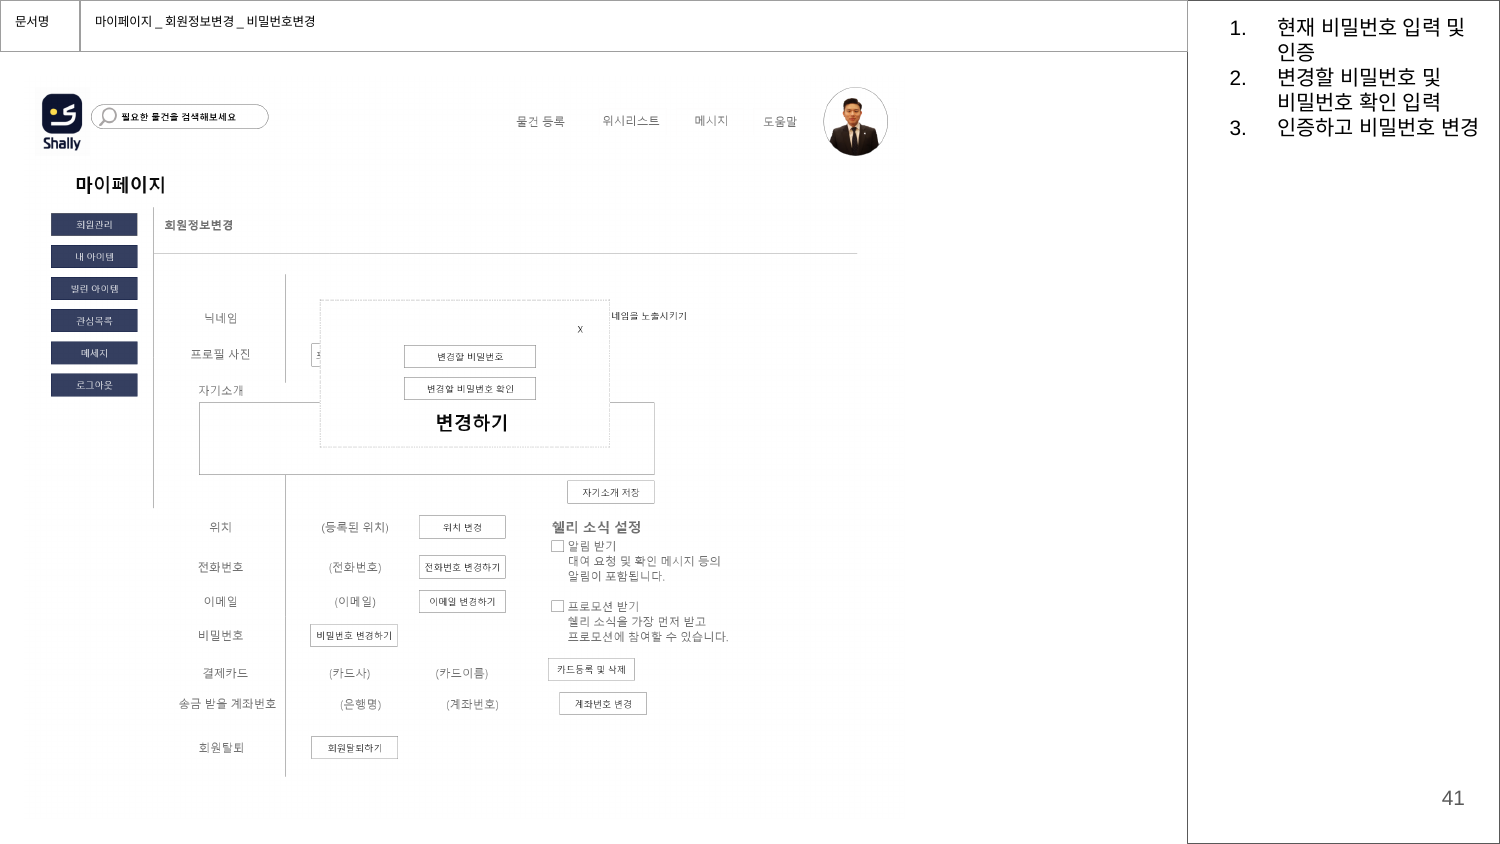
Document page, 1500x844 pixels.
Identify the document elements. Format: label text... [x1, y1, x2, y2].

table_header 문서명 [1, 1, 79, 51]
text_box 현재 비밀번호 입력 및 인증 변경할 비밀번호 및 비밀번호 확인 입력 인증하고 비밀번호 변경 [1187, 0, 1500, 844]
table_header 마이페이지_회원정보변경_비밀번호변경 [81, 1, 1187, 51]
picture [24, 76, 905, 819]
slide_number ‹#› [1389, 764, 1480, 830]
